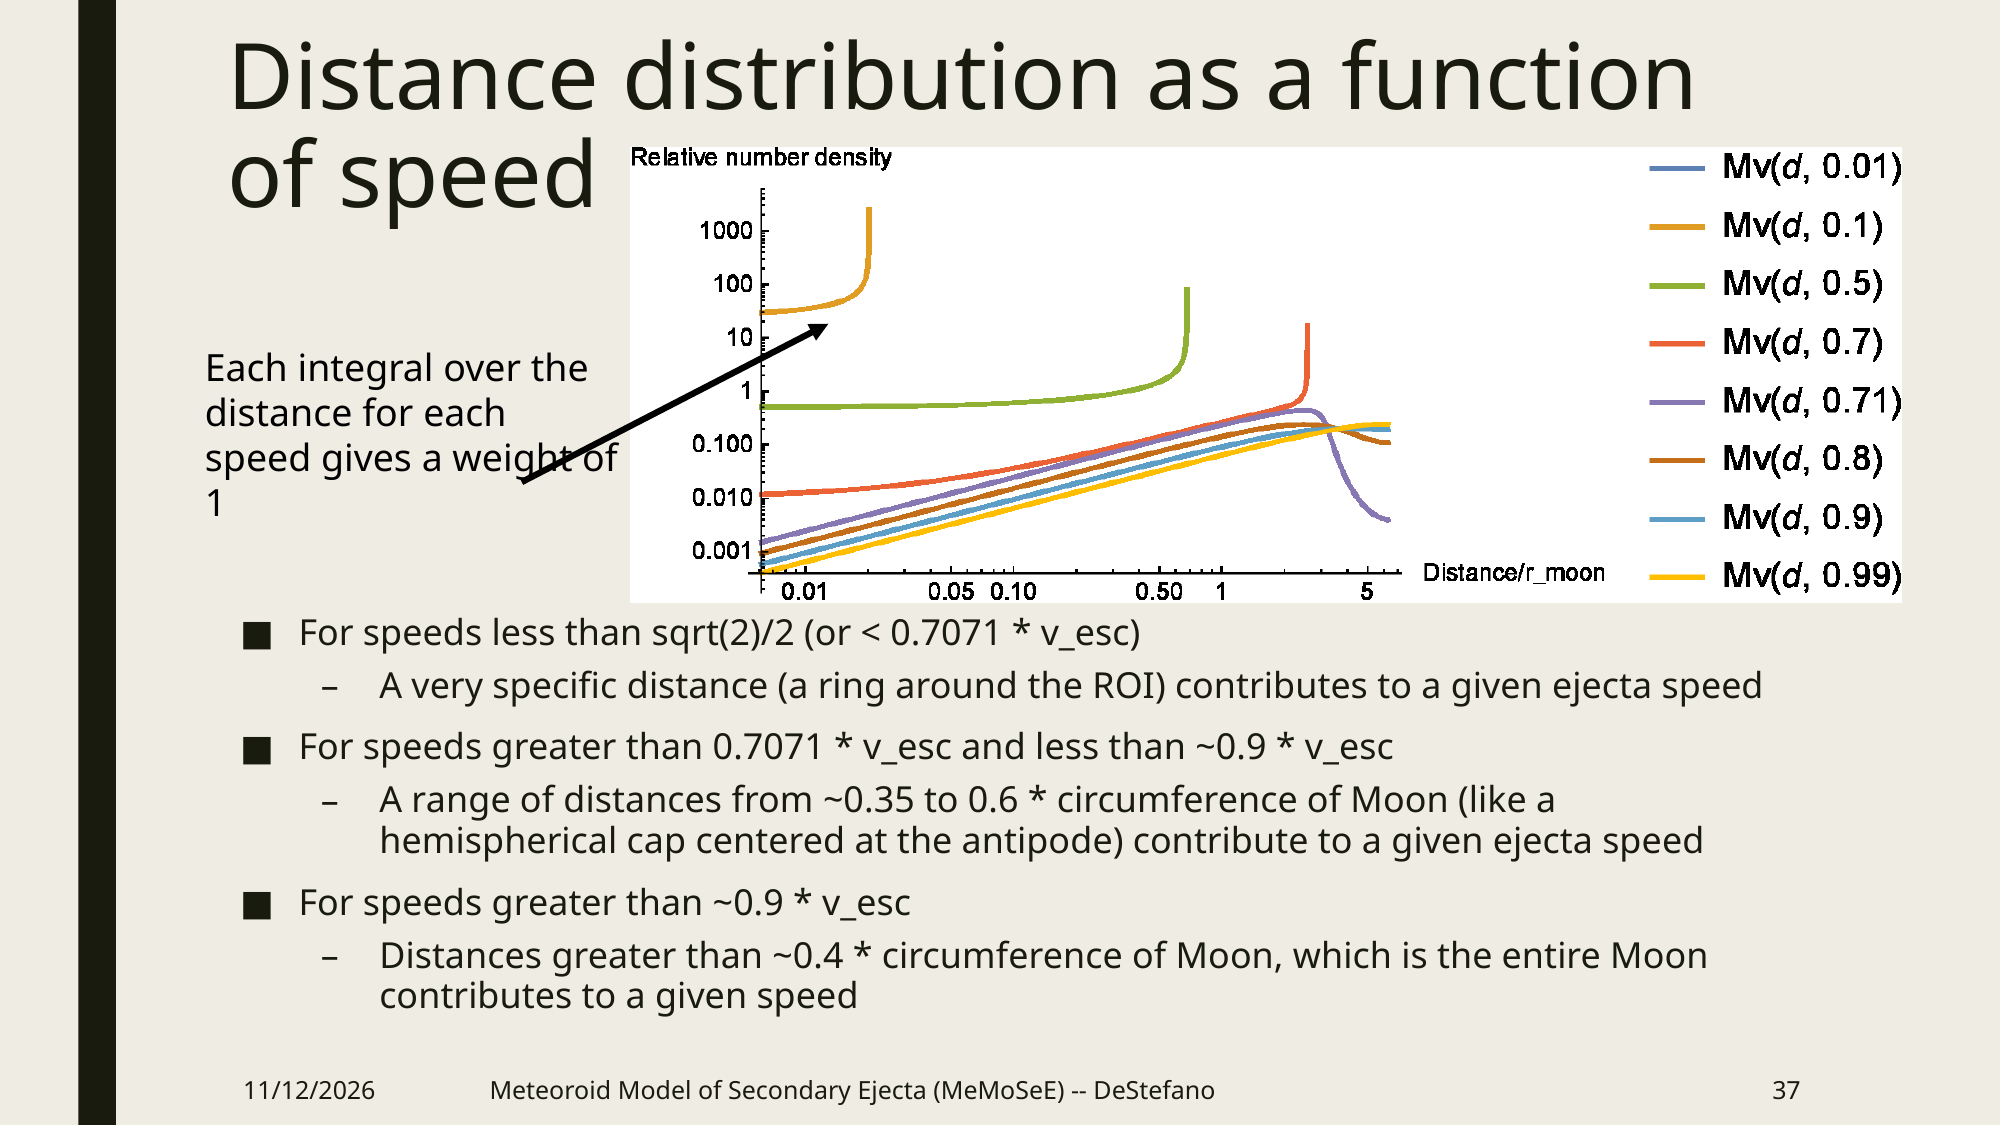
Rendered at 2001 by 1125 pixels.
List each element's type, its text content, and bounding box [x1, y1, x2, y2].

picture [630, 147, 1902, 603]
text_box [521, 323, 829, 483]
text_box Each integral over the distance for each speed gives a weight of 1 [190, 336, 630, 532]
slide_number 37 [1553, 1058, 1816, 1125]
title Distance distribution as a function of speed [212, 23, 1788, 261]
list For speeds less than sqrt(2)/2 (or < 0.7071 * v_esc) A very specific distance (a ring around the ROI) contributes to a given ejecta speed For speeds greater than 0.7071 * v_esc and less than ~0.9 * v_esc A range of distances from ~0.35 to 0.6 * circumference of Moon (like a hemispherical cap centered at the antipode) contribute to a given ejecta speed For speeds greater than ~0.9 * v_esc Distances greater than ~0.4 * circumference of Moon, which is the entire Moon contributes to a given speed [225, 605, 1800, 1034]
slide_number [228, 1058, 426, 1125]
footer Meteoroid Model of Secondary Ejecta (MeMoSeE) -- DeStefano [474, 1058, 1505, 1125]
